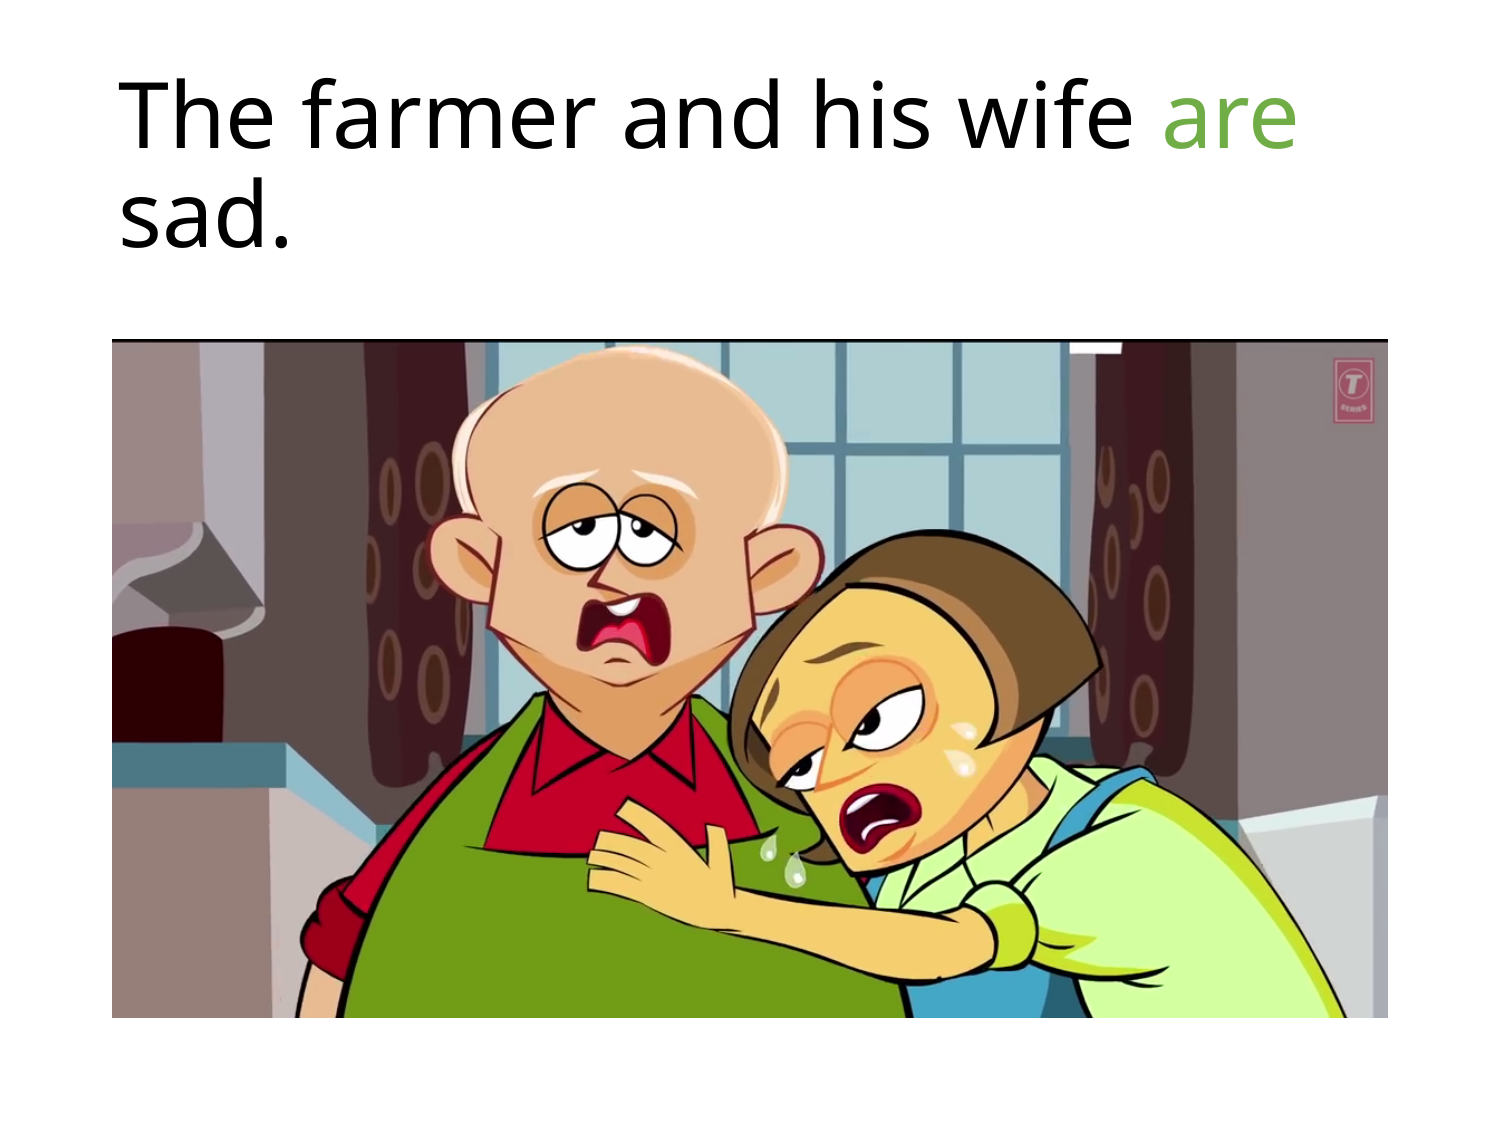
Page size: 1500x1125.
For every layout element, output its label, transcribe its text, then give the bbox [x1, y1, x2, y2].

title The farmer and his wife are sad. [103, 59, 1397, 278]
picture [111, 339, 1388, 1018]
